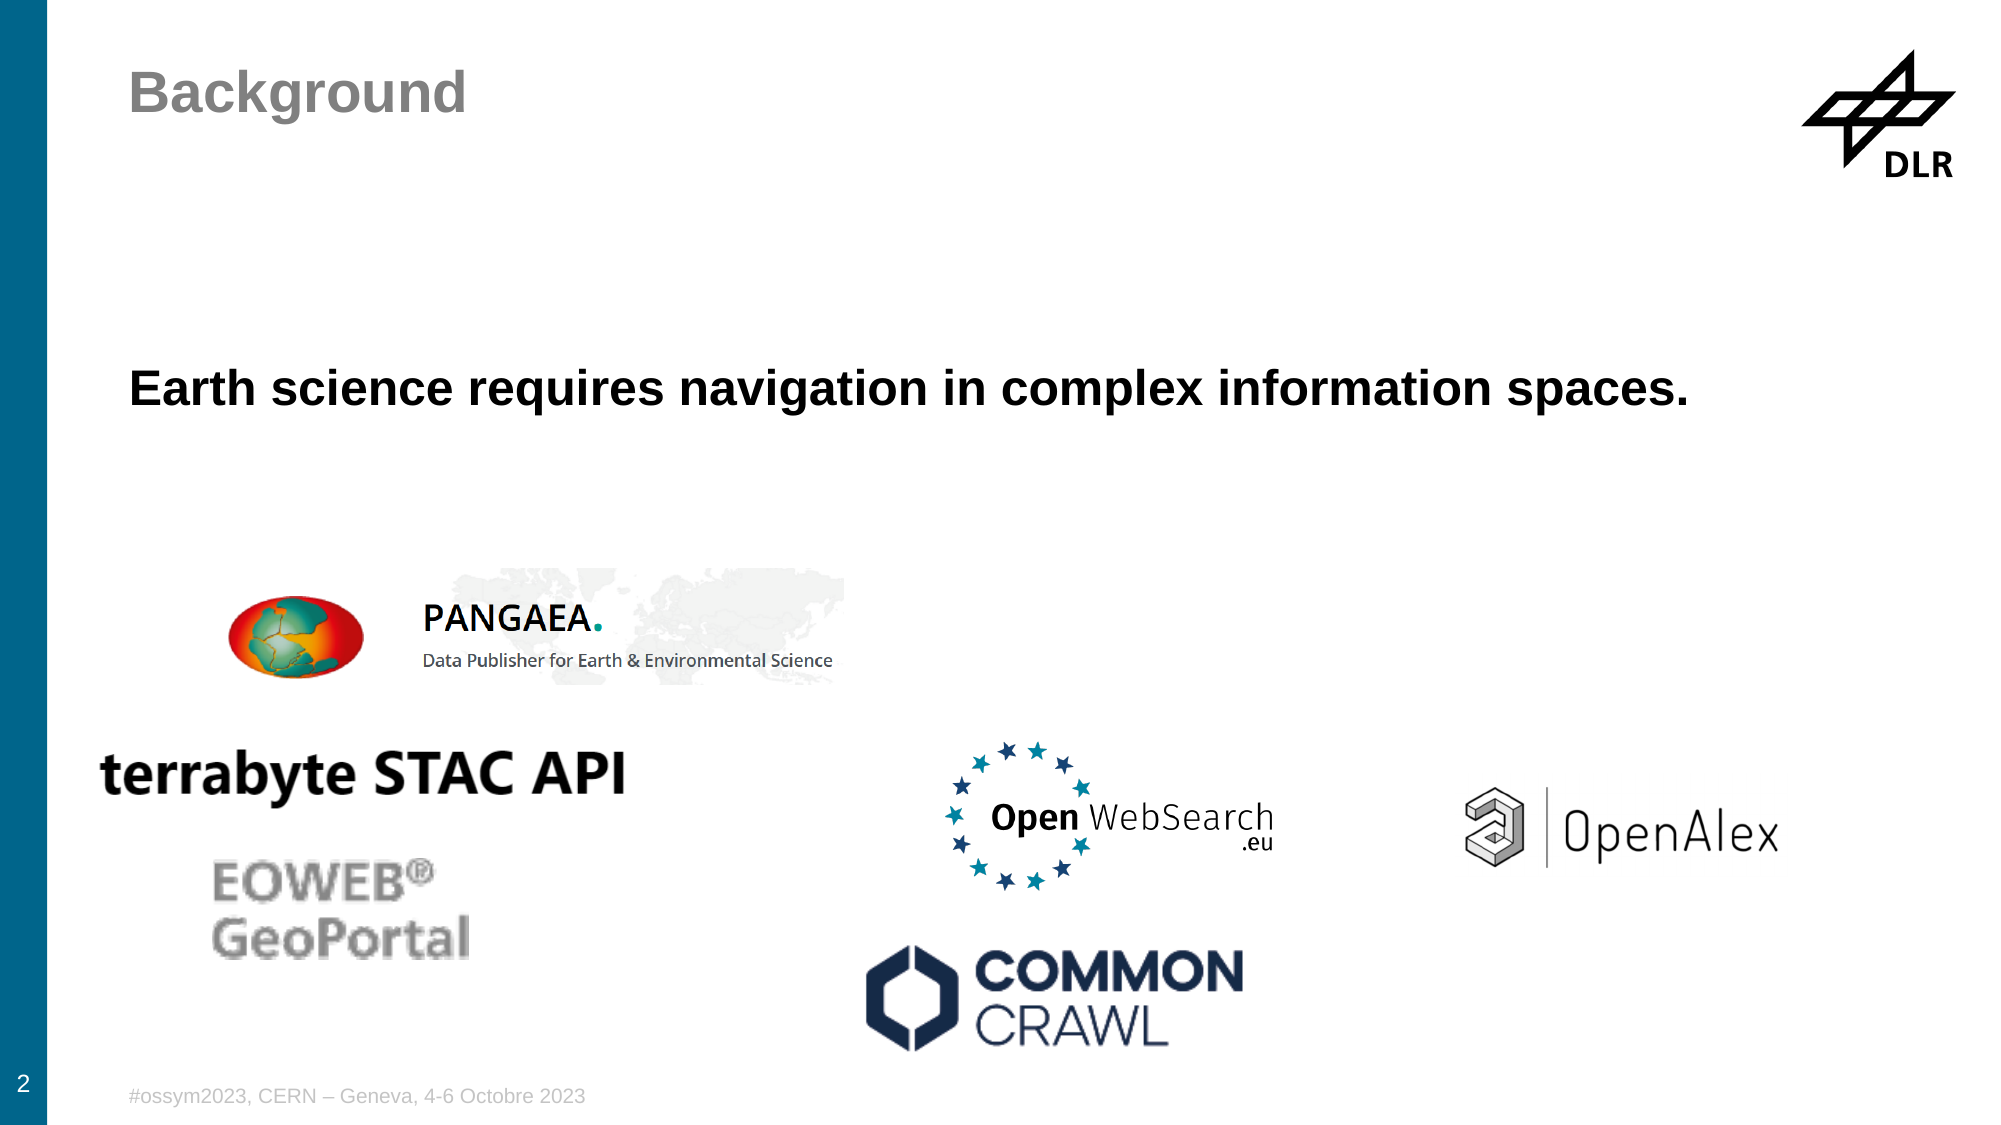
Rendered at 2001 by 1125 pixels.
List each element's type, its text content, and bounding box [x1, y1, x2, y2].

title Background [114, 54, 1764, 217]
slide_number 2 [0, 876, 48, 1113]
picture [1455, 773, 1788, 877]
picture [212, 857, 469, 960]
picture [212, 568, 844, 685]
footer #ossym2023, CERN – Geneva, 4-6 Octobre 2023 [114, 1073, 789, 1116]
picture [843, 723, 1306, 1064]
picture [1801, 49, 1957, 178]
list Earth science requires navigation in complex information spaces. [114, 266, 1886, 1071]
picture [95, 736, 651, 814]
